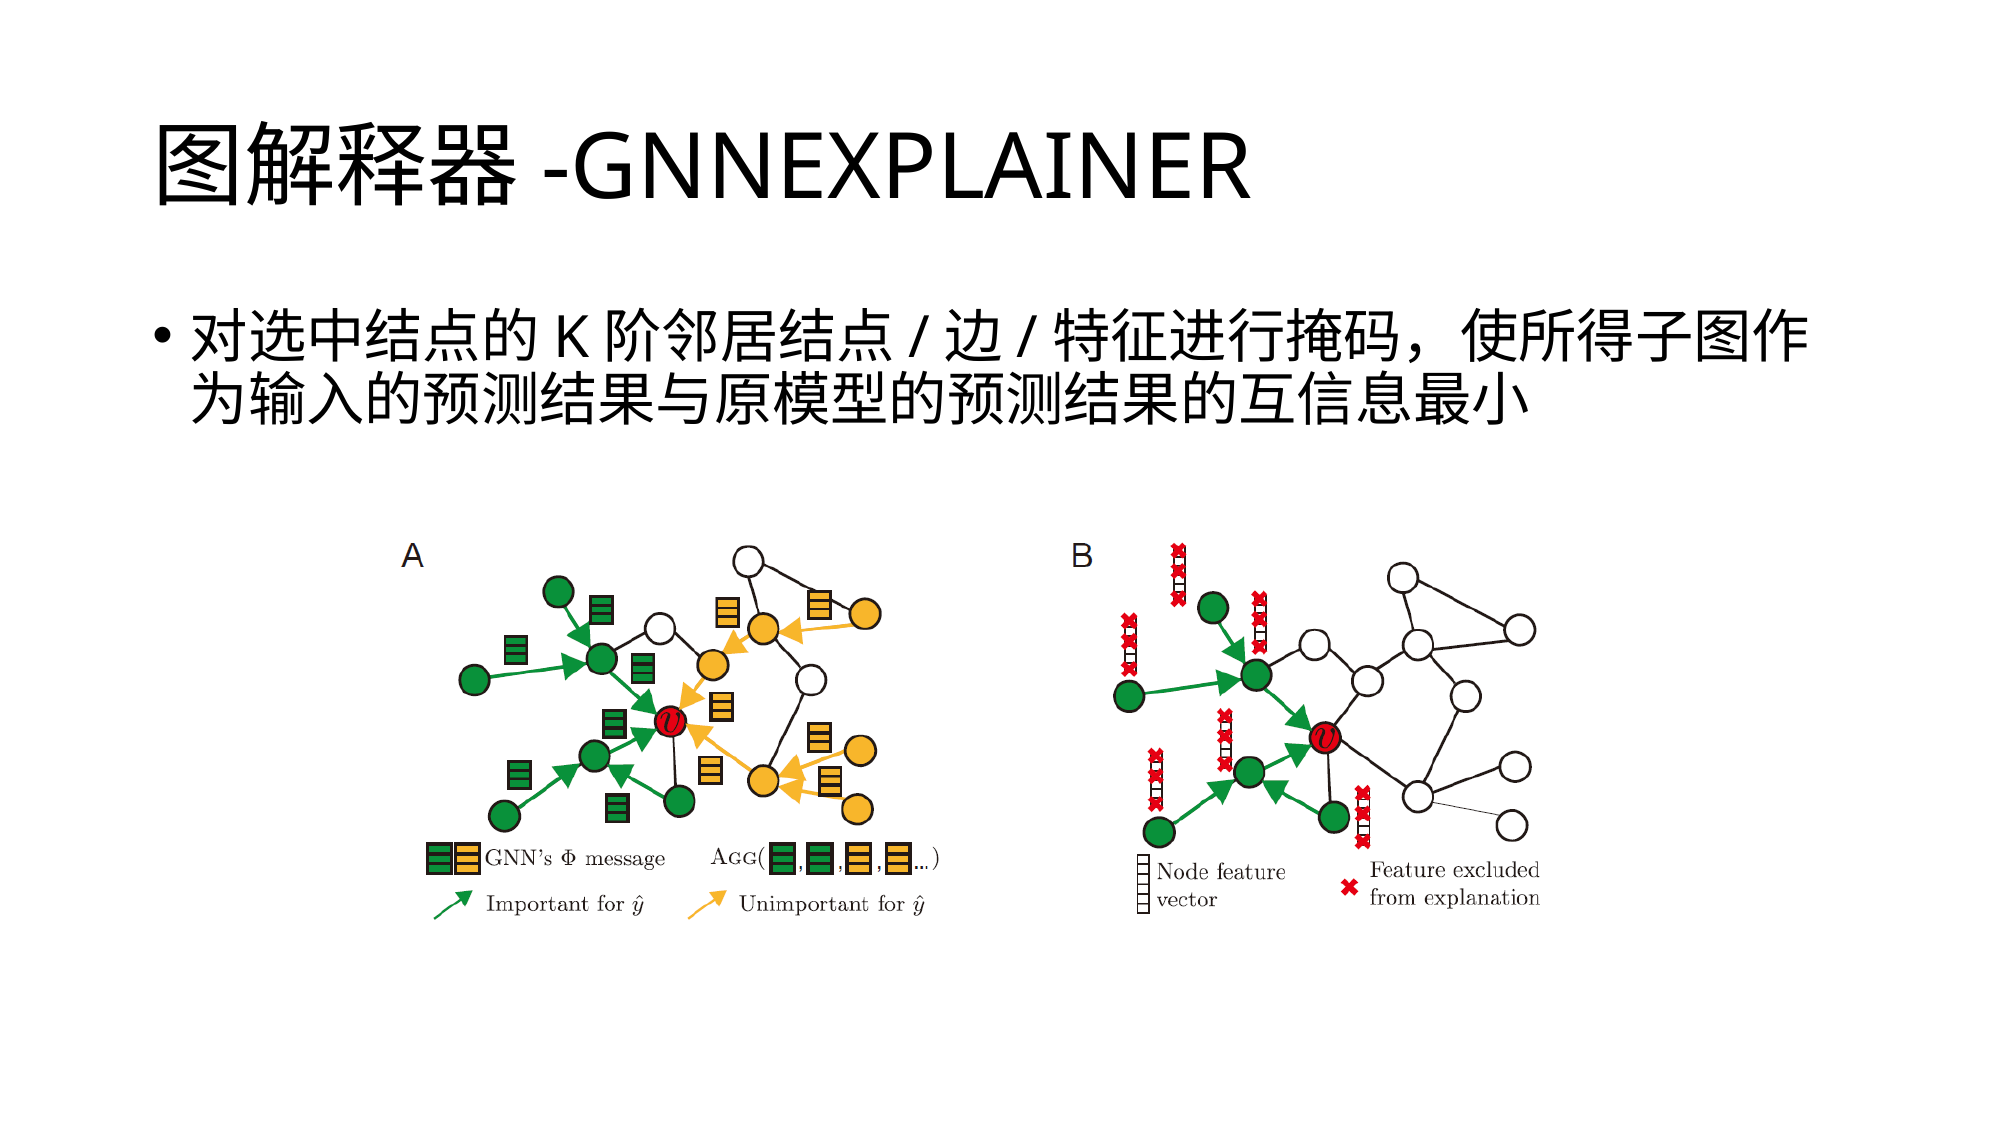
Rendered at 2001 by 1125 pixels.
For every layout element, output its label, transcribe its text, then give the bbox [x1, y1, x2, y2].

title 图解释器-GNNEXPLAINER [137, 59, 1863, 278]
list 对选中结点的K阶邻居结点/边/特征进行掩码，使所得子图作为输入的预测结果与原模型的预测结果的互信息最小 [137, 299, 1863, 1014]
picture [378, 503, 1559, 927]
